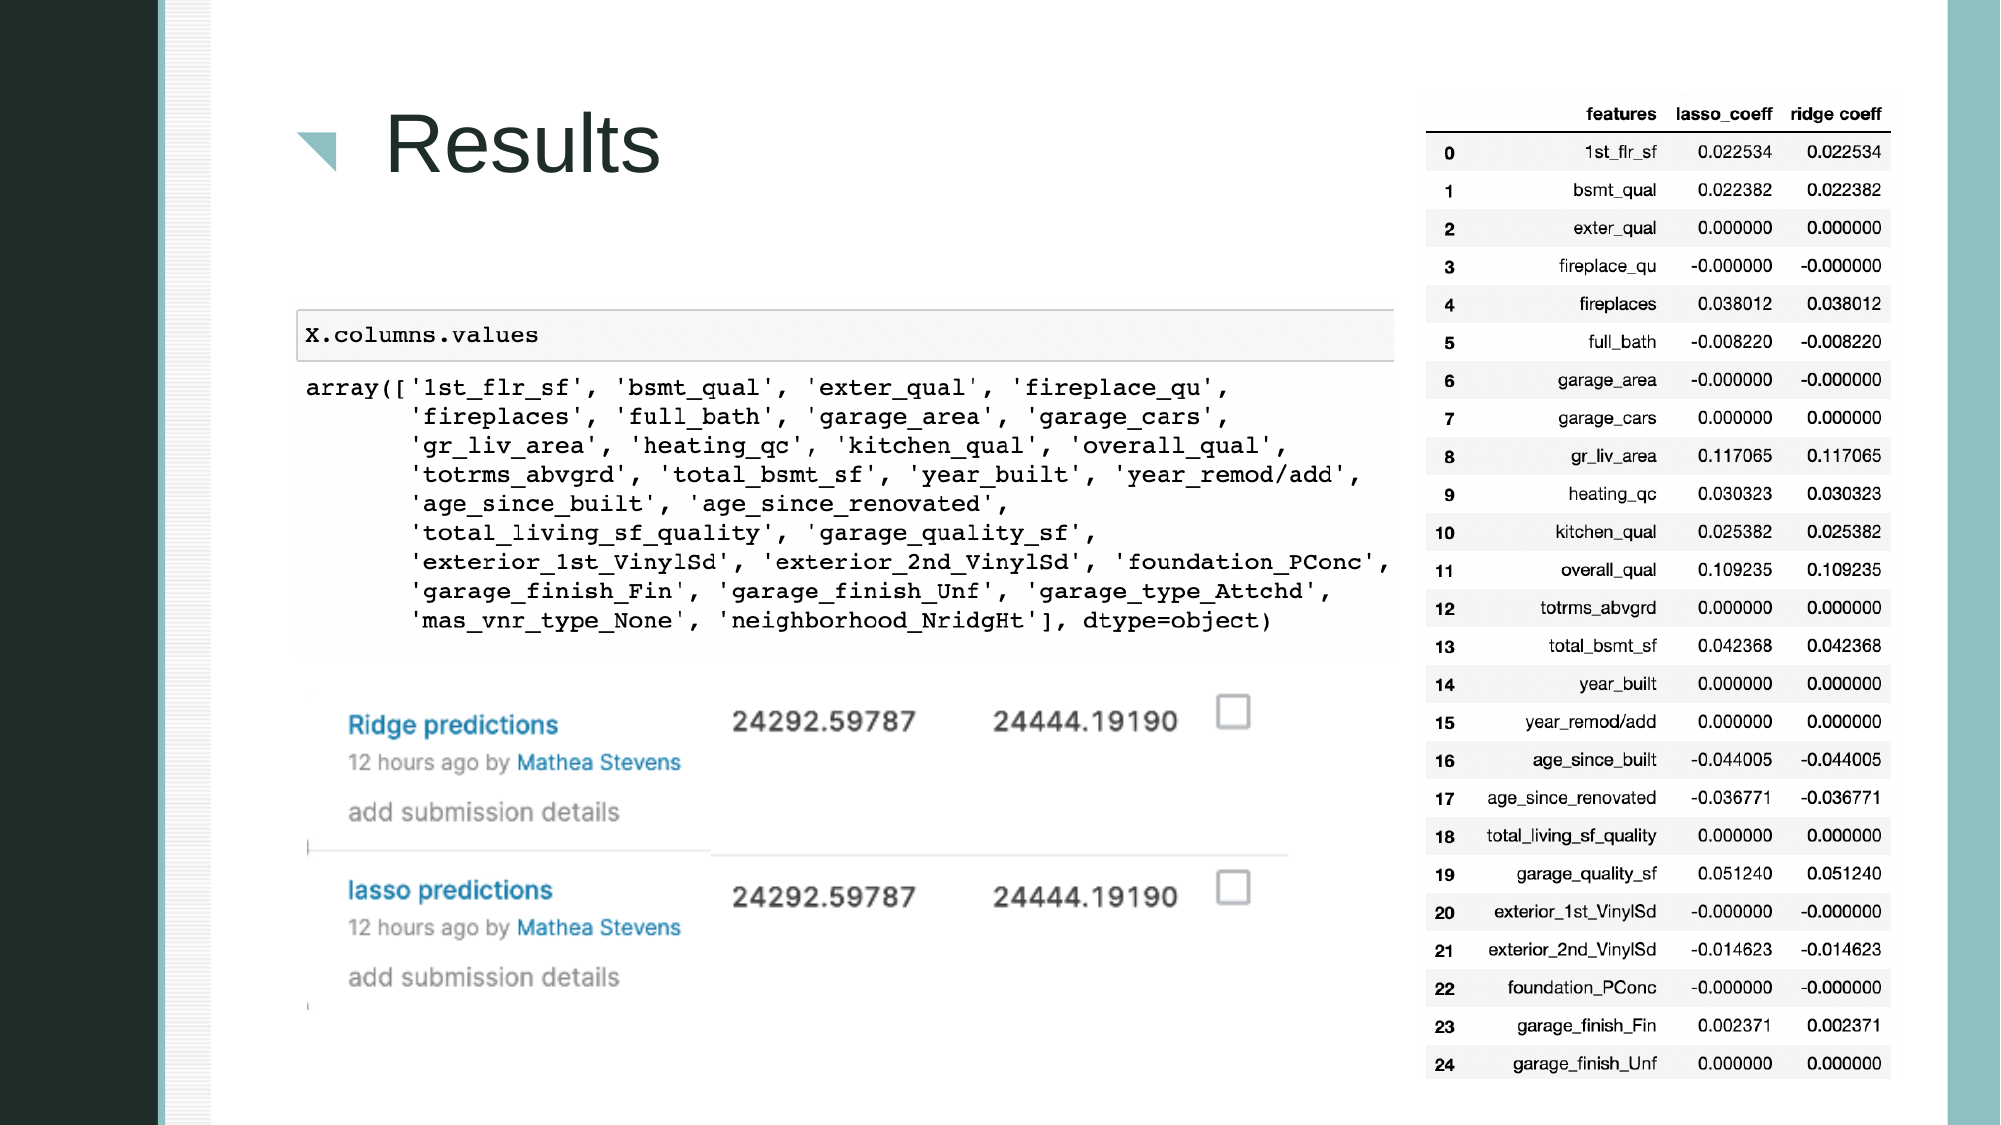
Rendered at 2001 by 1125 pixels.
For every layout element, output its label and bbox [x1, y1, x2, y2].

list [291, 298, 1394, 660]
picture [0, 0, 2000, 1125]
